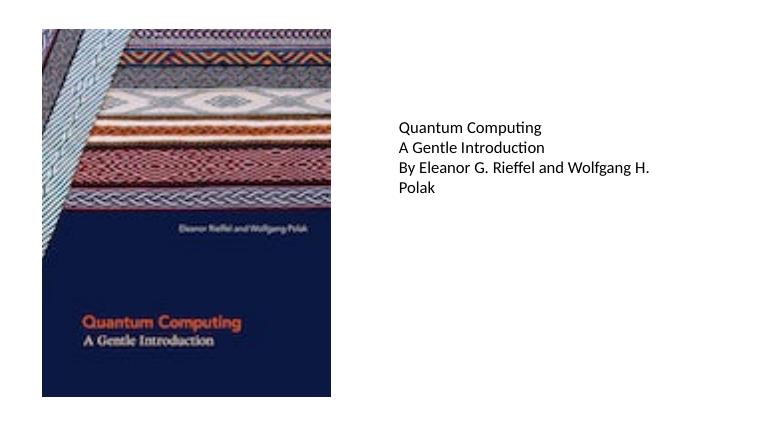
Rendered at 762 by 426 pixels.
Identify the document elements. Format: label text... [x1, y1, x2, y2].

picture [42, 29, 331, 397]
text_box Quantum Computing A Gentle Introduction By Eleanor G. Rieffel and Wolfgang H. Polak [384, 110, 680, 205]
